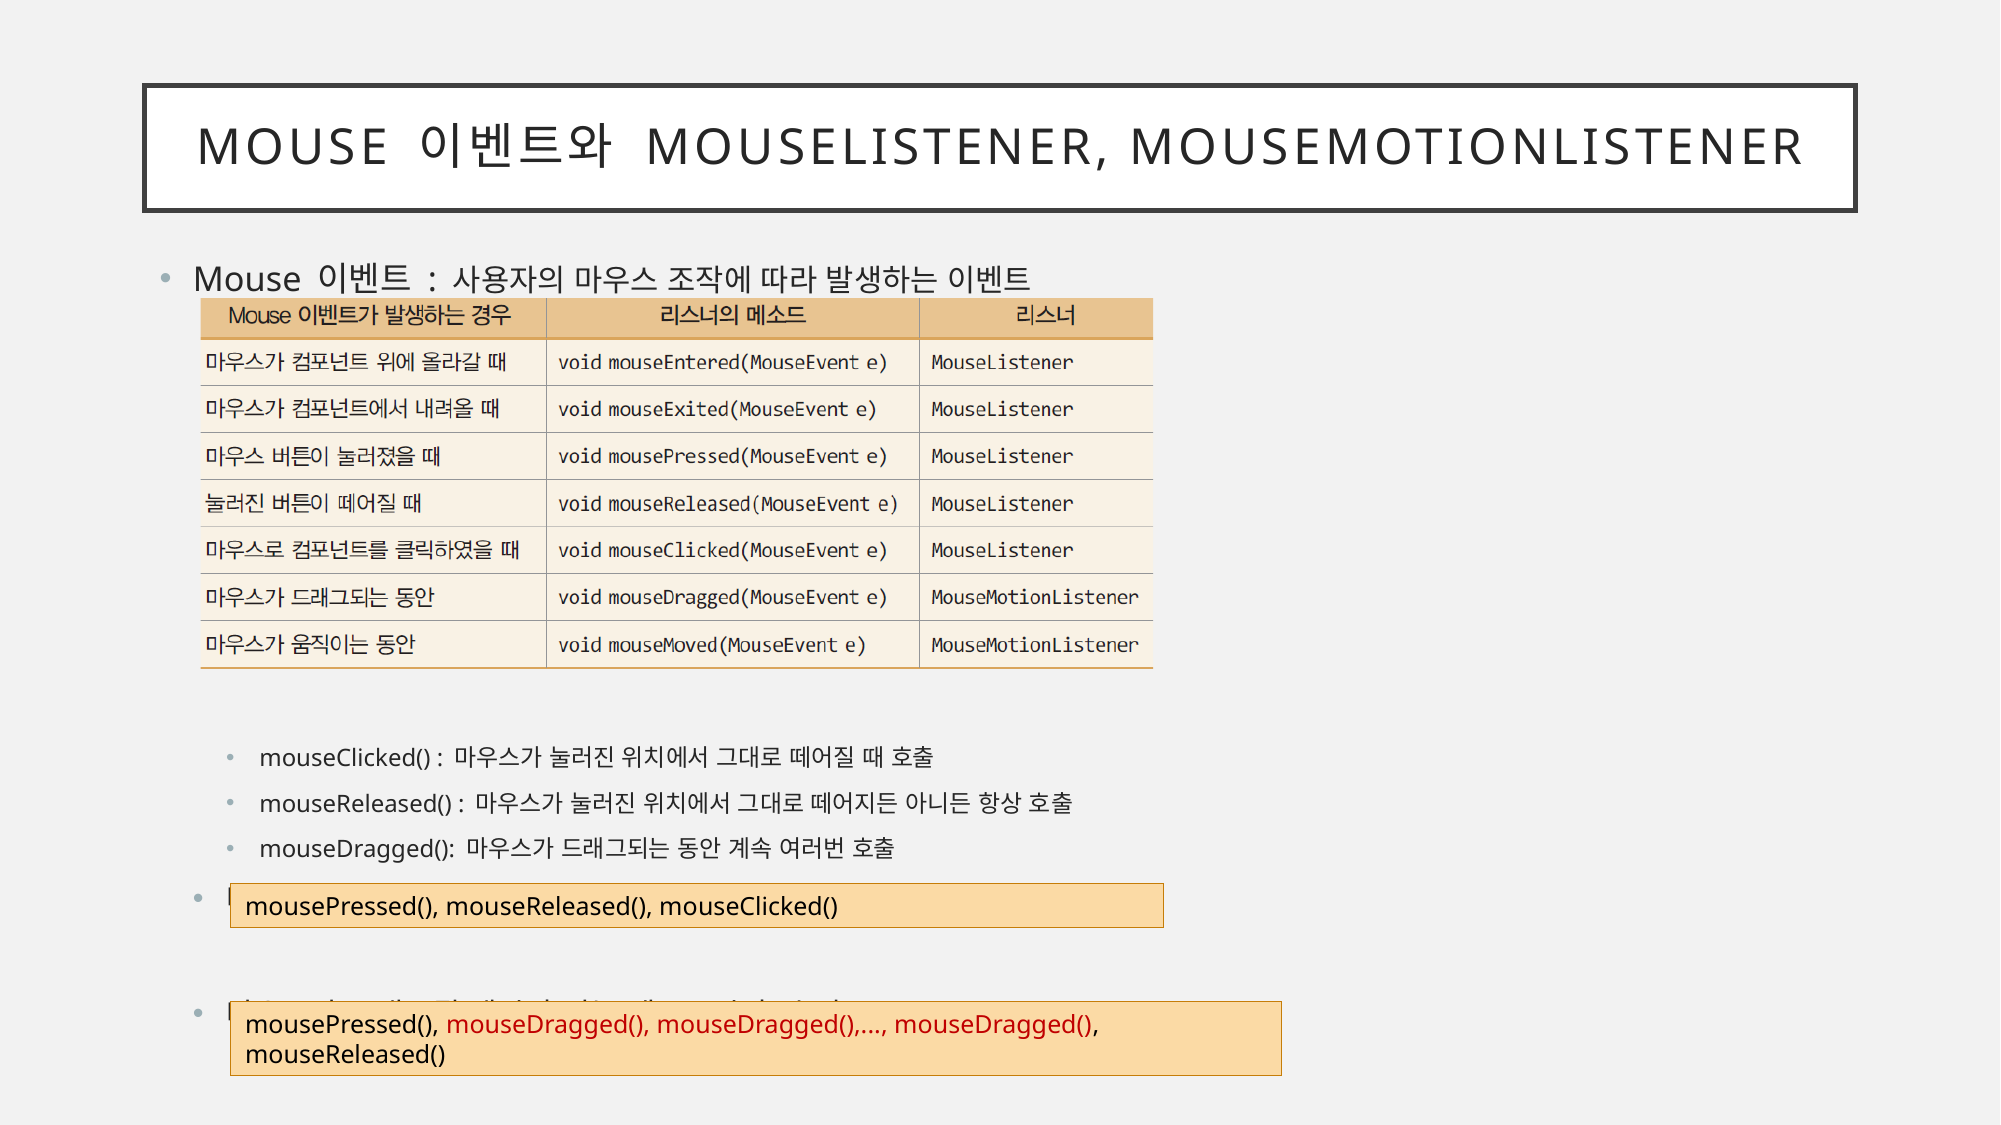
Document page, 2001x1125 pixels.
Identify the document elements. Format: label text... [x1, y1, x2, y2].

title Mouse 이벤트와 MouseListener, MouseMotionListener [142, 83, 1858, 213]
picture [200, 297, 1154, 669]
list Mouse 이벤트 : 사용자의 마우스 조작에 따라 발생하는 이벤트 mouseClicked() : 마우스가 눌러진 위치에서 그대로 떼어질 때 호출 mouseReleased() : 마우스가 눌러진 위치에서 그대로 떼어지든 아니든 항상 호출 mouseDragged(): 마우스가 드래그되는 동안 계속 여러번 호출 마우스가 눌러진 위치에서 떼어지는 경우 메소드 호출 순서 마우스가 드래그될 때 호출되는 메소드 호출 순서 [144, 249, 1856, 1040]
text_box mousePressed(), mouseDragged(), mouseDragged(),..., mouseDragged(), mouseReleased() [230, 1001, 1282, 1076]
text_box mousePressed(), mouseReleased(), mouseClicked() [230, 883, 1164, 928]
